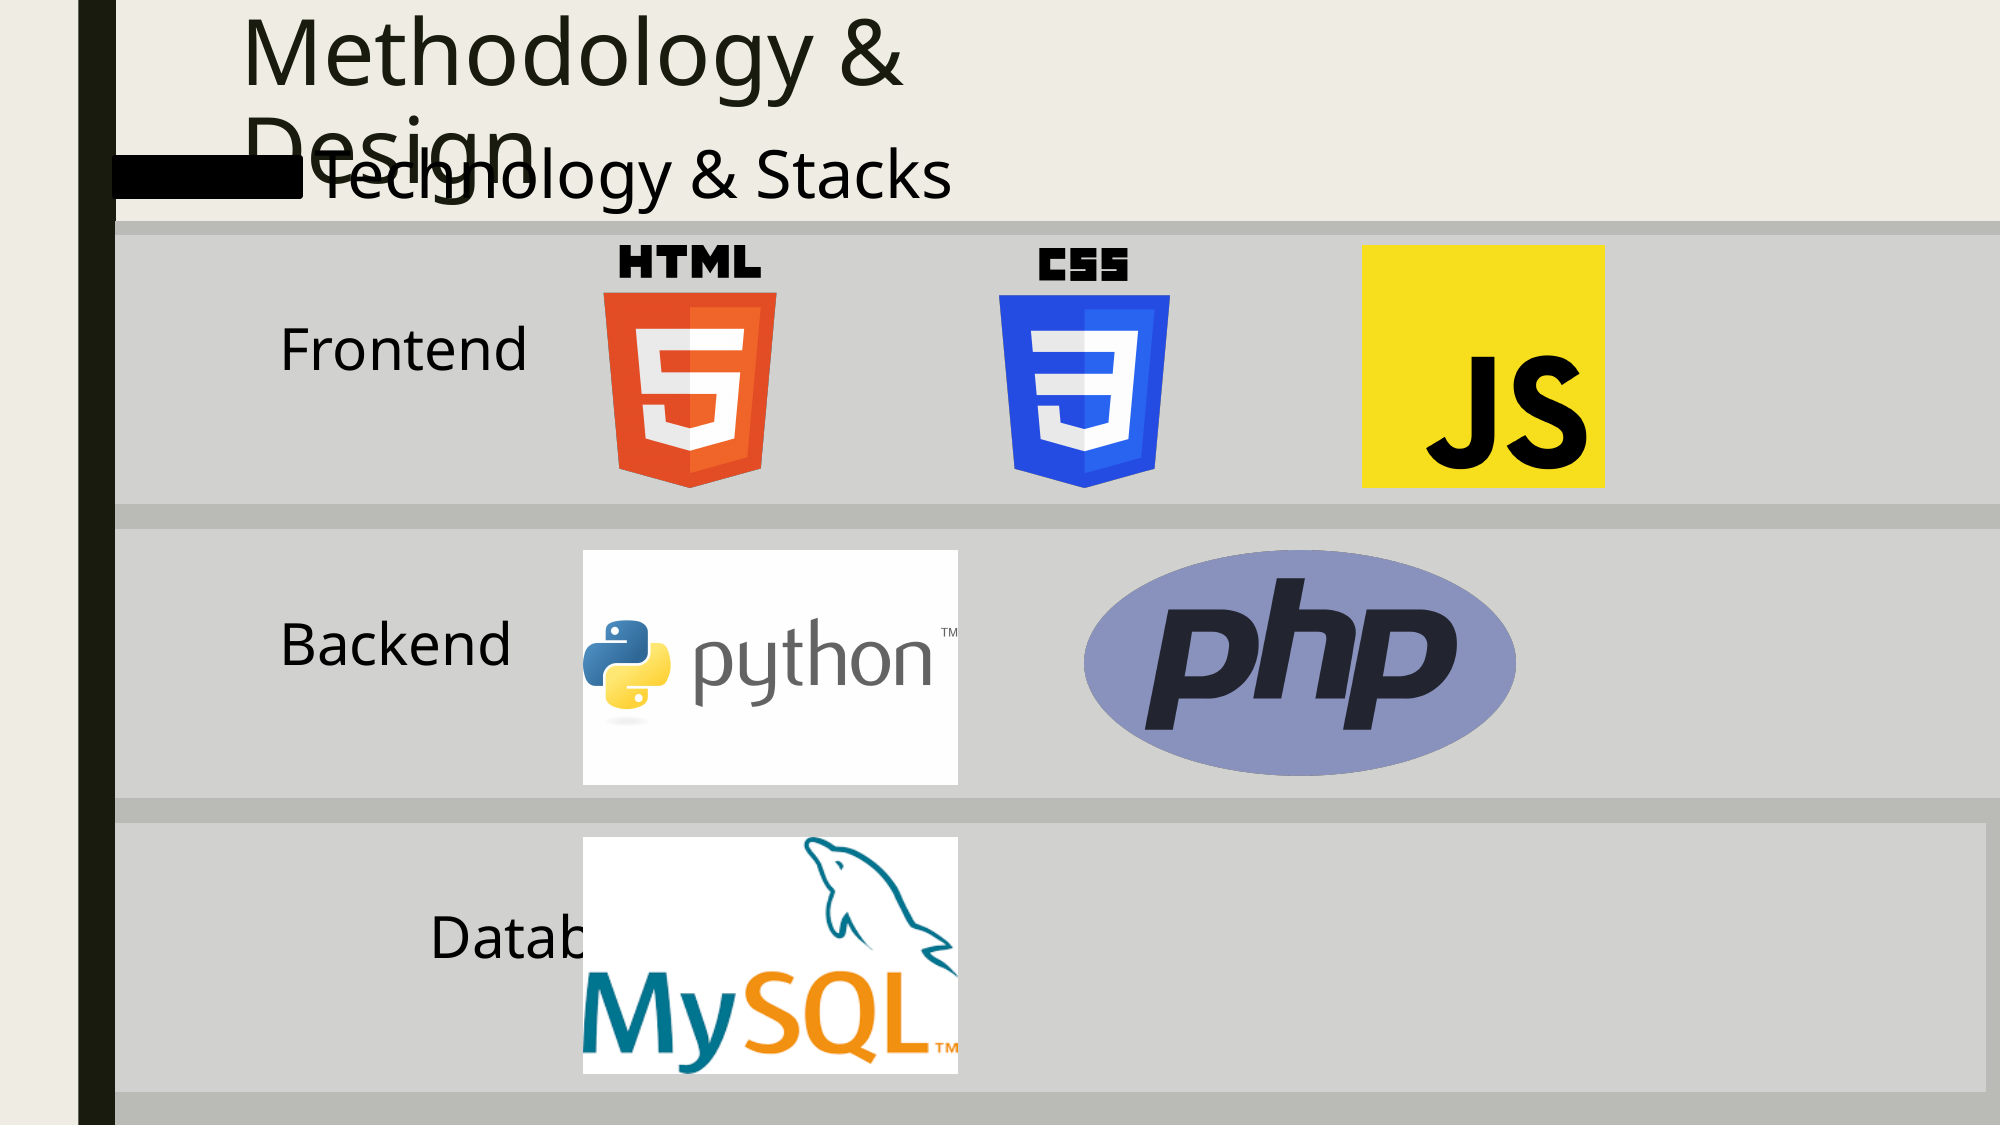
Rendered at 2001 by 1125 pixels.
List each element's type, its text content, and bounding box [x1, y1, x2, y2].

picture [583, 837, 958, 1075]
text_box Database [114, 823, 1987, 1093]
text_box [114, 529, 2000, 799]
text_box [114, 220, 2000, 235]
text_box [114, 235, 2000, 505]
text_box [112, 155, 303, 199]
text_box [114, 505, 2000, 529]
text_box [114, 799, 2000, 1125]
title Methodology & Design [225, 0, 1012, 125]
text_box Technology & Stacks [299, 124, 1301, 220]
